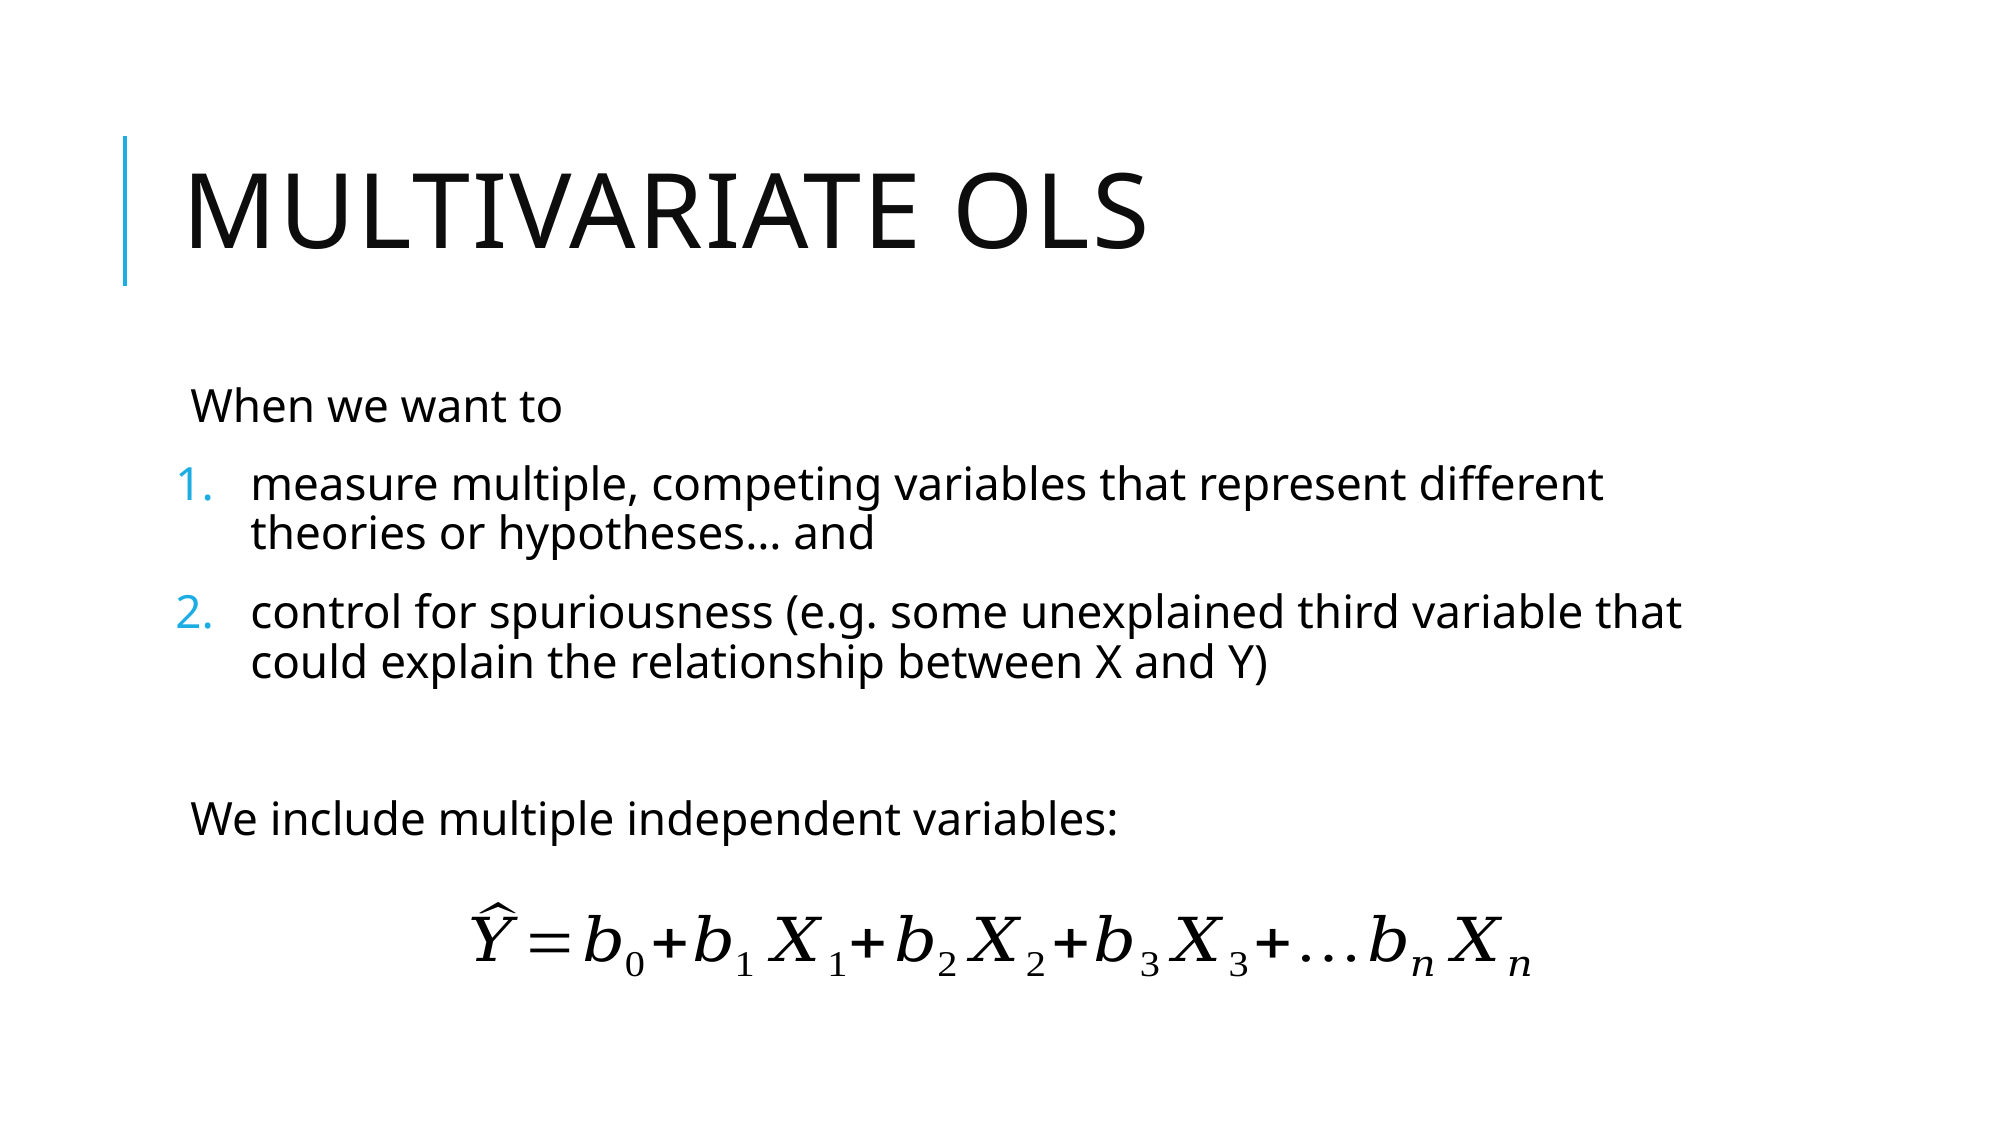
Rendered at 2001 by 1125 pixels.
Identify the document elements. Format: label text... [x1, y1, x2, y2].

list When we want to measure multiple, competing variables that represent different theories or hypotheses… and control for spuriousness (e.g. some unexplained third variable that could explain the relationship between X and Y) We include multiple independent variables: [168, 375, 1763, 1035]
title Multivariate OLS [168, 96, 1763, 342]
